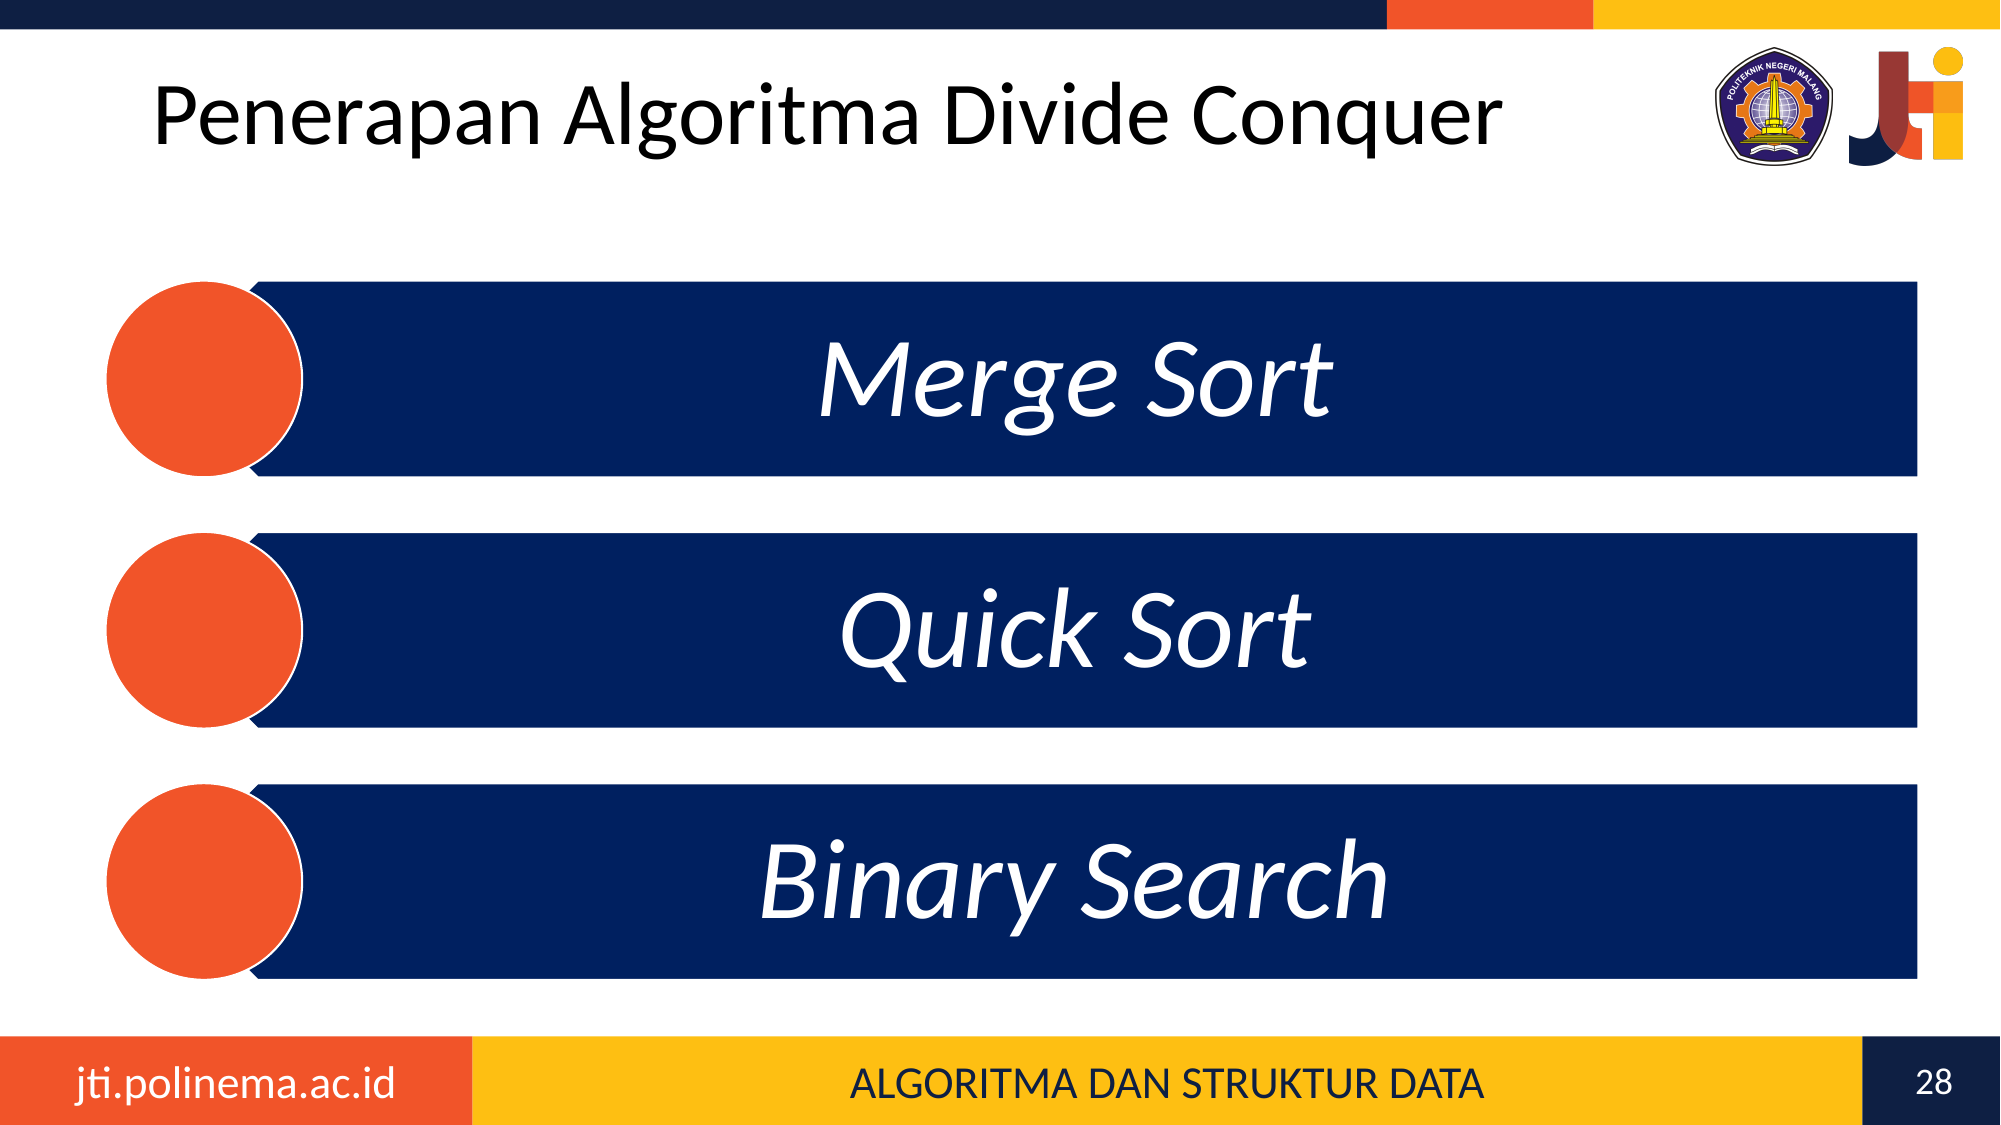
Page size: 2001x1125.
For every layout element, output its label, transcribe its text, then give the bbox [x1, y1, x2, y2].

slide_number 28 [1888, 1049, 1980, 1110]
picture [1849, 47, 1963, 166]
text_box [105, 280, 1919, 981]
title Penerapan Algoritma Divide Conquer [137, 59, 1673, 172]
picture [1715, 47, 1833, 166]
